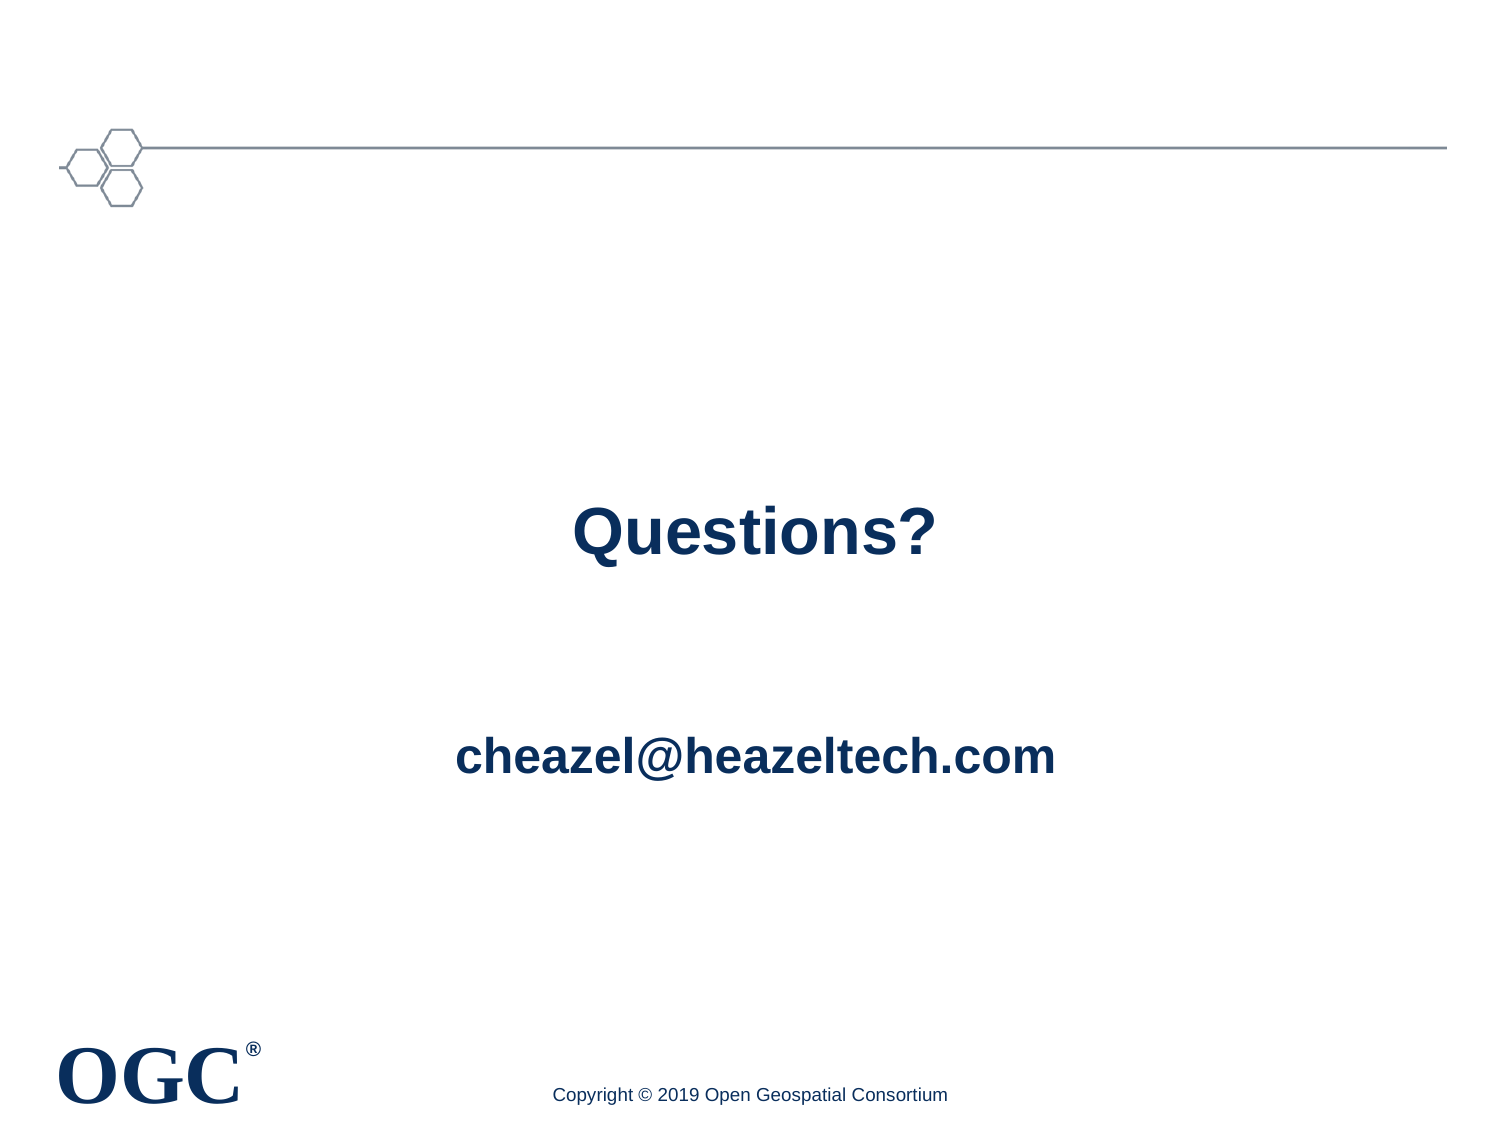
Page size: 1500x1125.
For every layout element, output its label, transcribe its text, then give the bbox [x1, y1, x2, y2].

title cheazel@heazeltech.com [118, 722, 1394, 822]
list Questions? [118, 476, 1394, 575]
picture [59, 127, 1447, 208]
footer Copyright © 2019 Open Geospatial Consortium [487, 1074, 1013, 1113]
